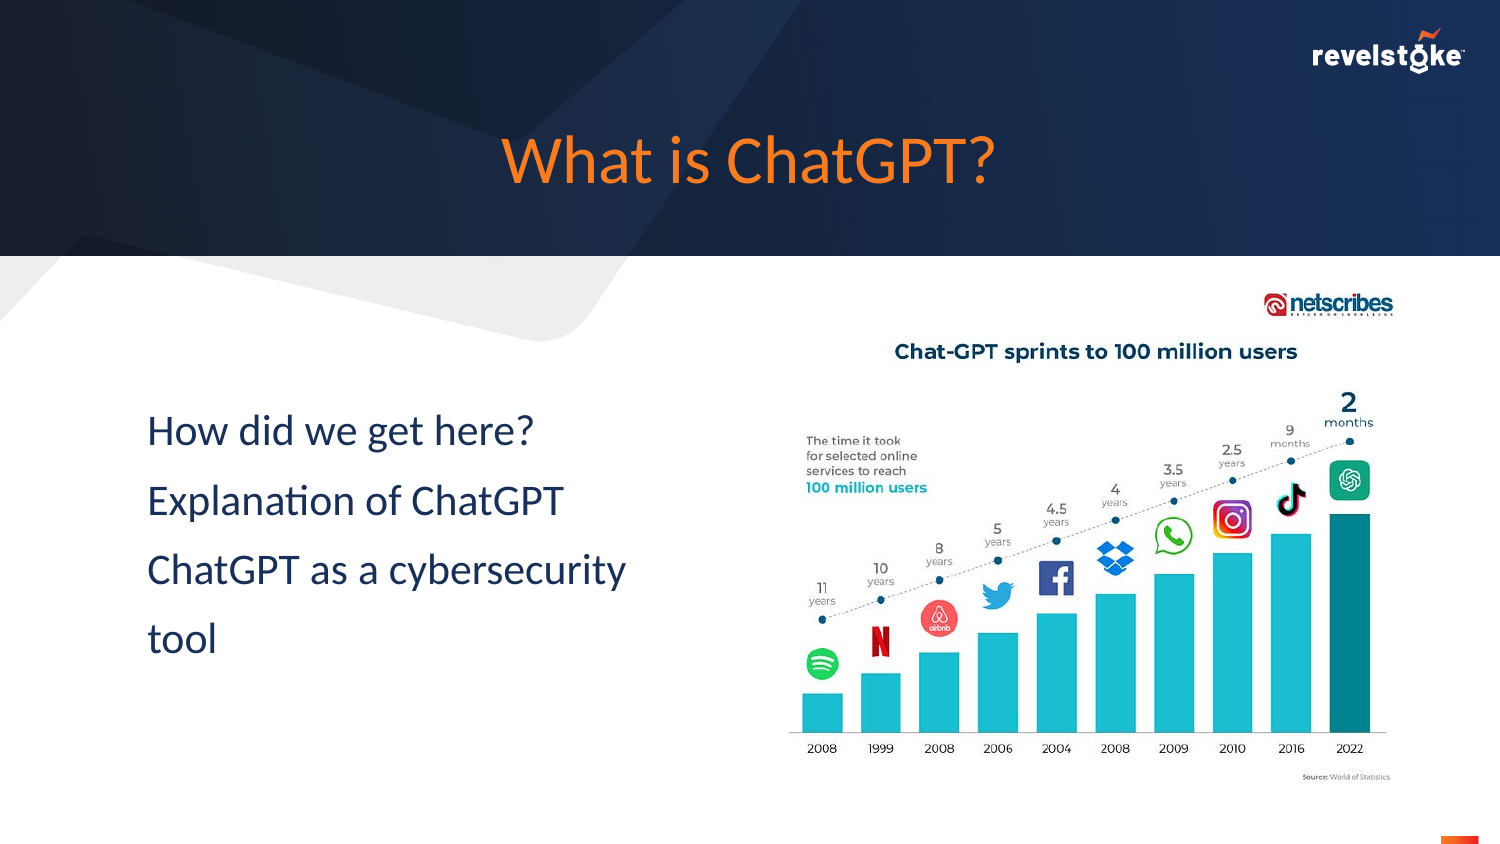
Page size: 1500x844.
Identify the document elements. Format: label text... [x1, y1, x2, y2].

list How did we get here? Explanation of ChatGPT ChatGPT as a cybersecurity tool [98, 327, 714, 732]
title What is ChatGPT? [98, 67, 1402, 256]
picture [0, 0, 1500, 844]
